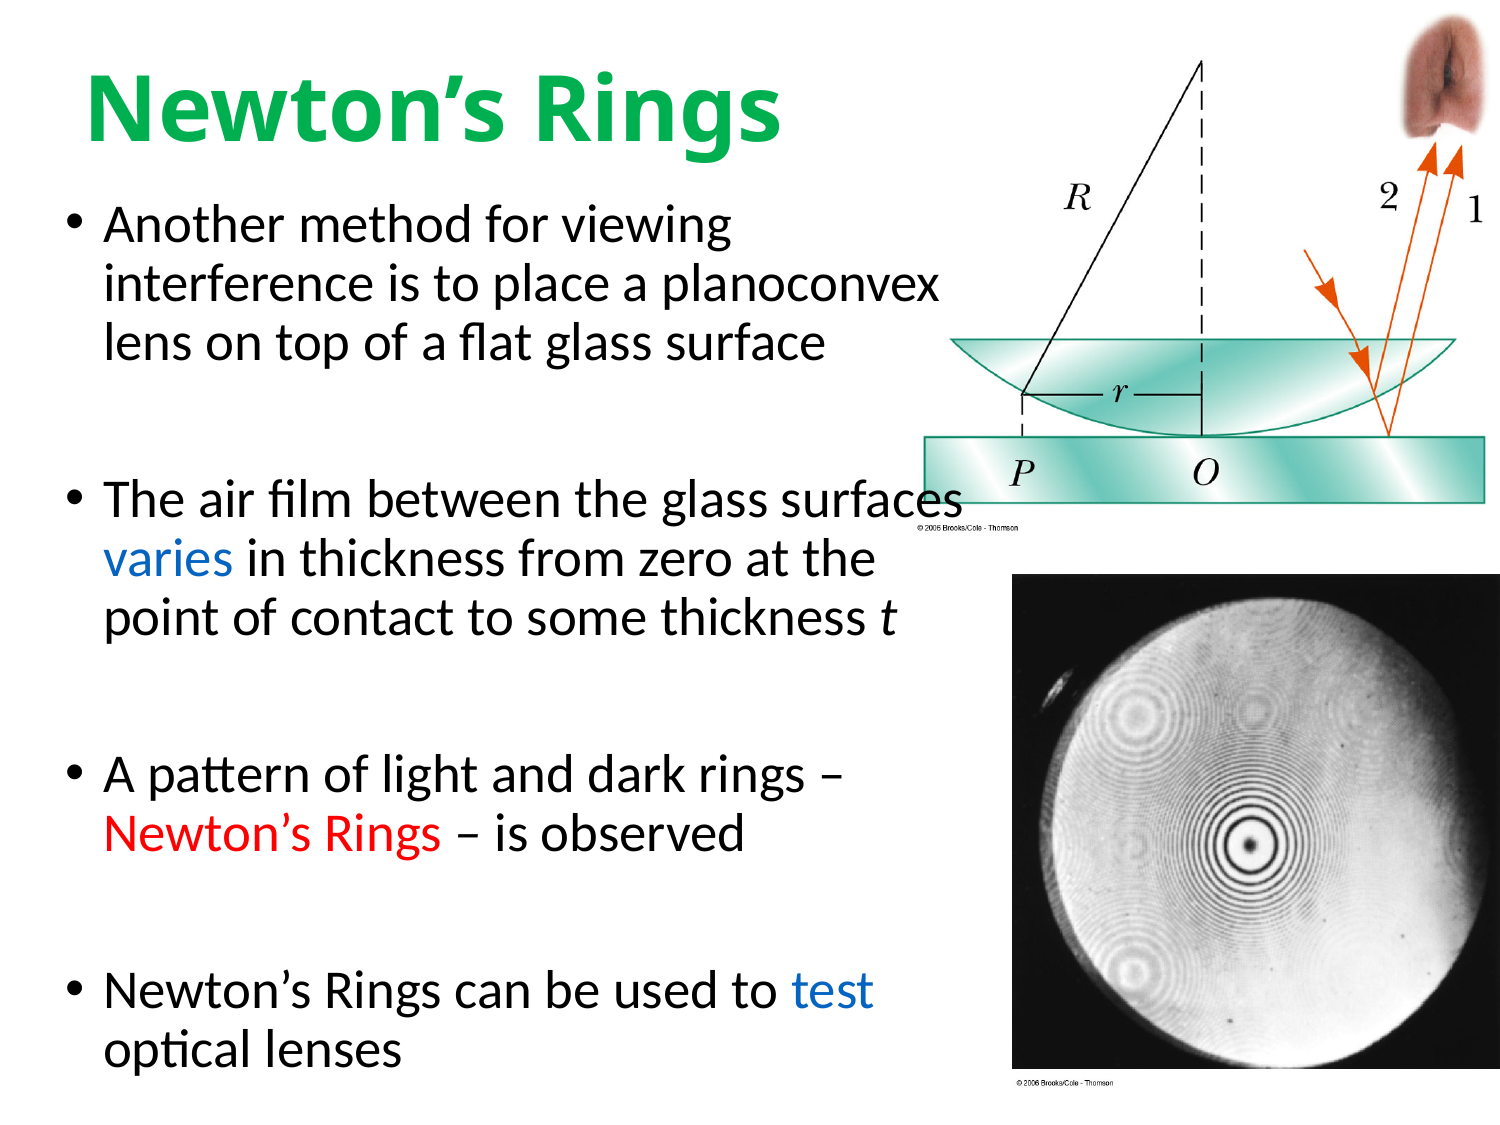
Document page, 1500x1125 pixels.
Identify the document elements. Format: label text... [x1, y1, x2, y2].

list Another method for viewing interference is to place a planoconvex lens on top of a flat glass surface The air film between the glass surfaces varies in thickness from zero at the point of contact to some thickness t A pattern of light and dark rings – Newton’s Rings – is observed Newton’s Rings can be used to test optical lenses [50, 187, 1013, 1100]
picture [912, 0, 1500, 533]
title Newton’s Rings [68, 47, 912, 176]
picture [1012, 574, 1500, 1088]
